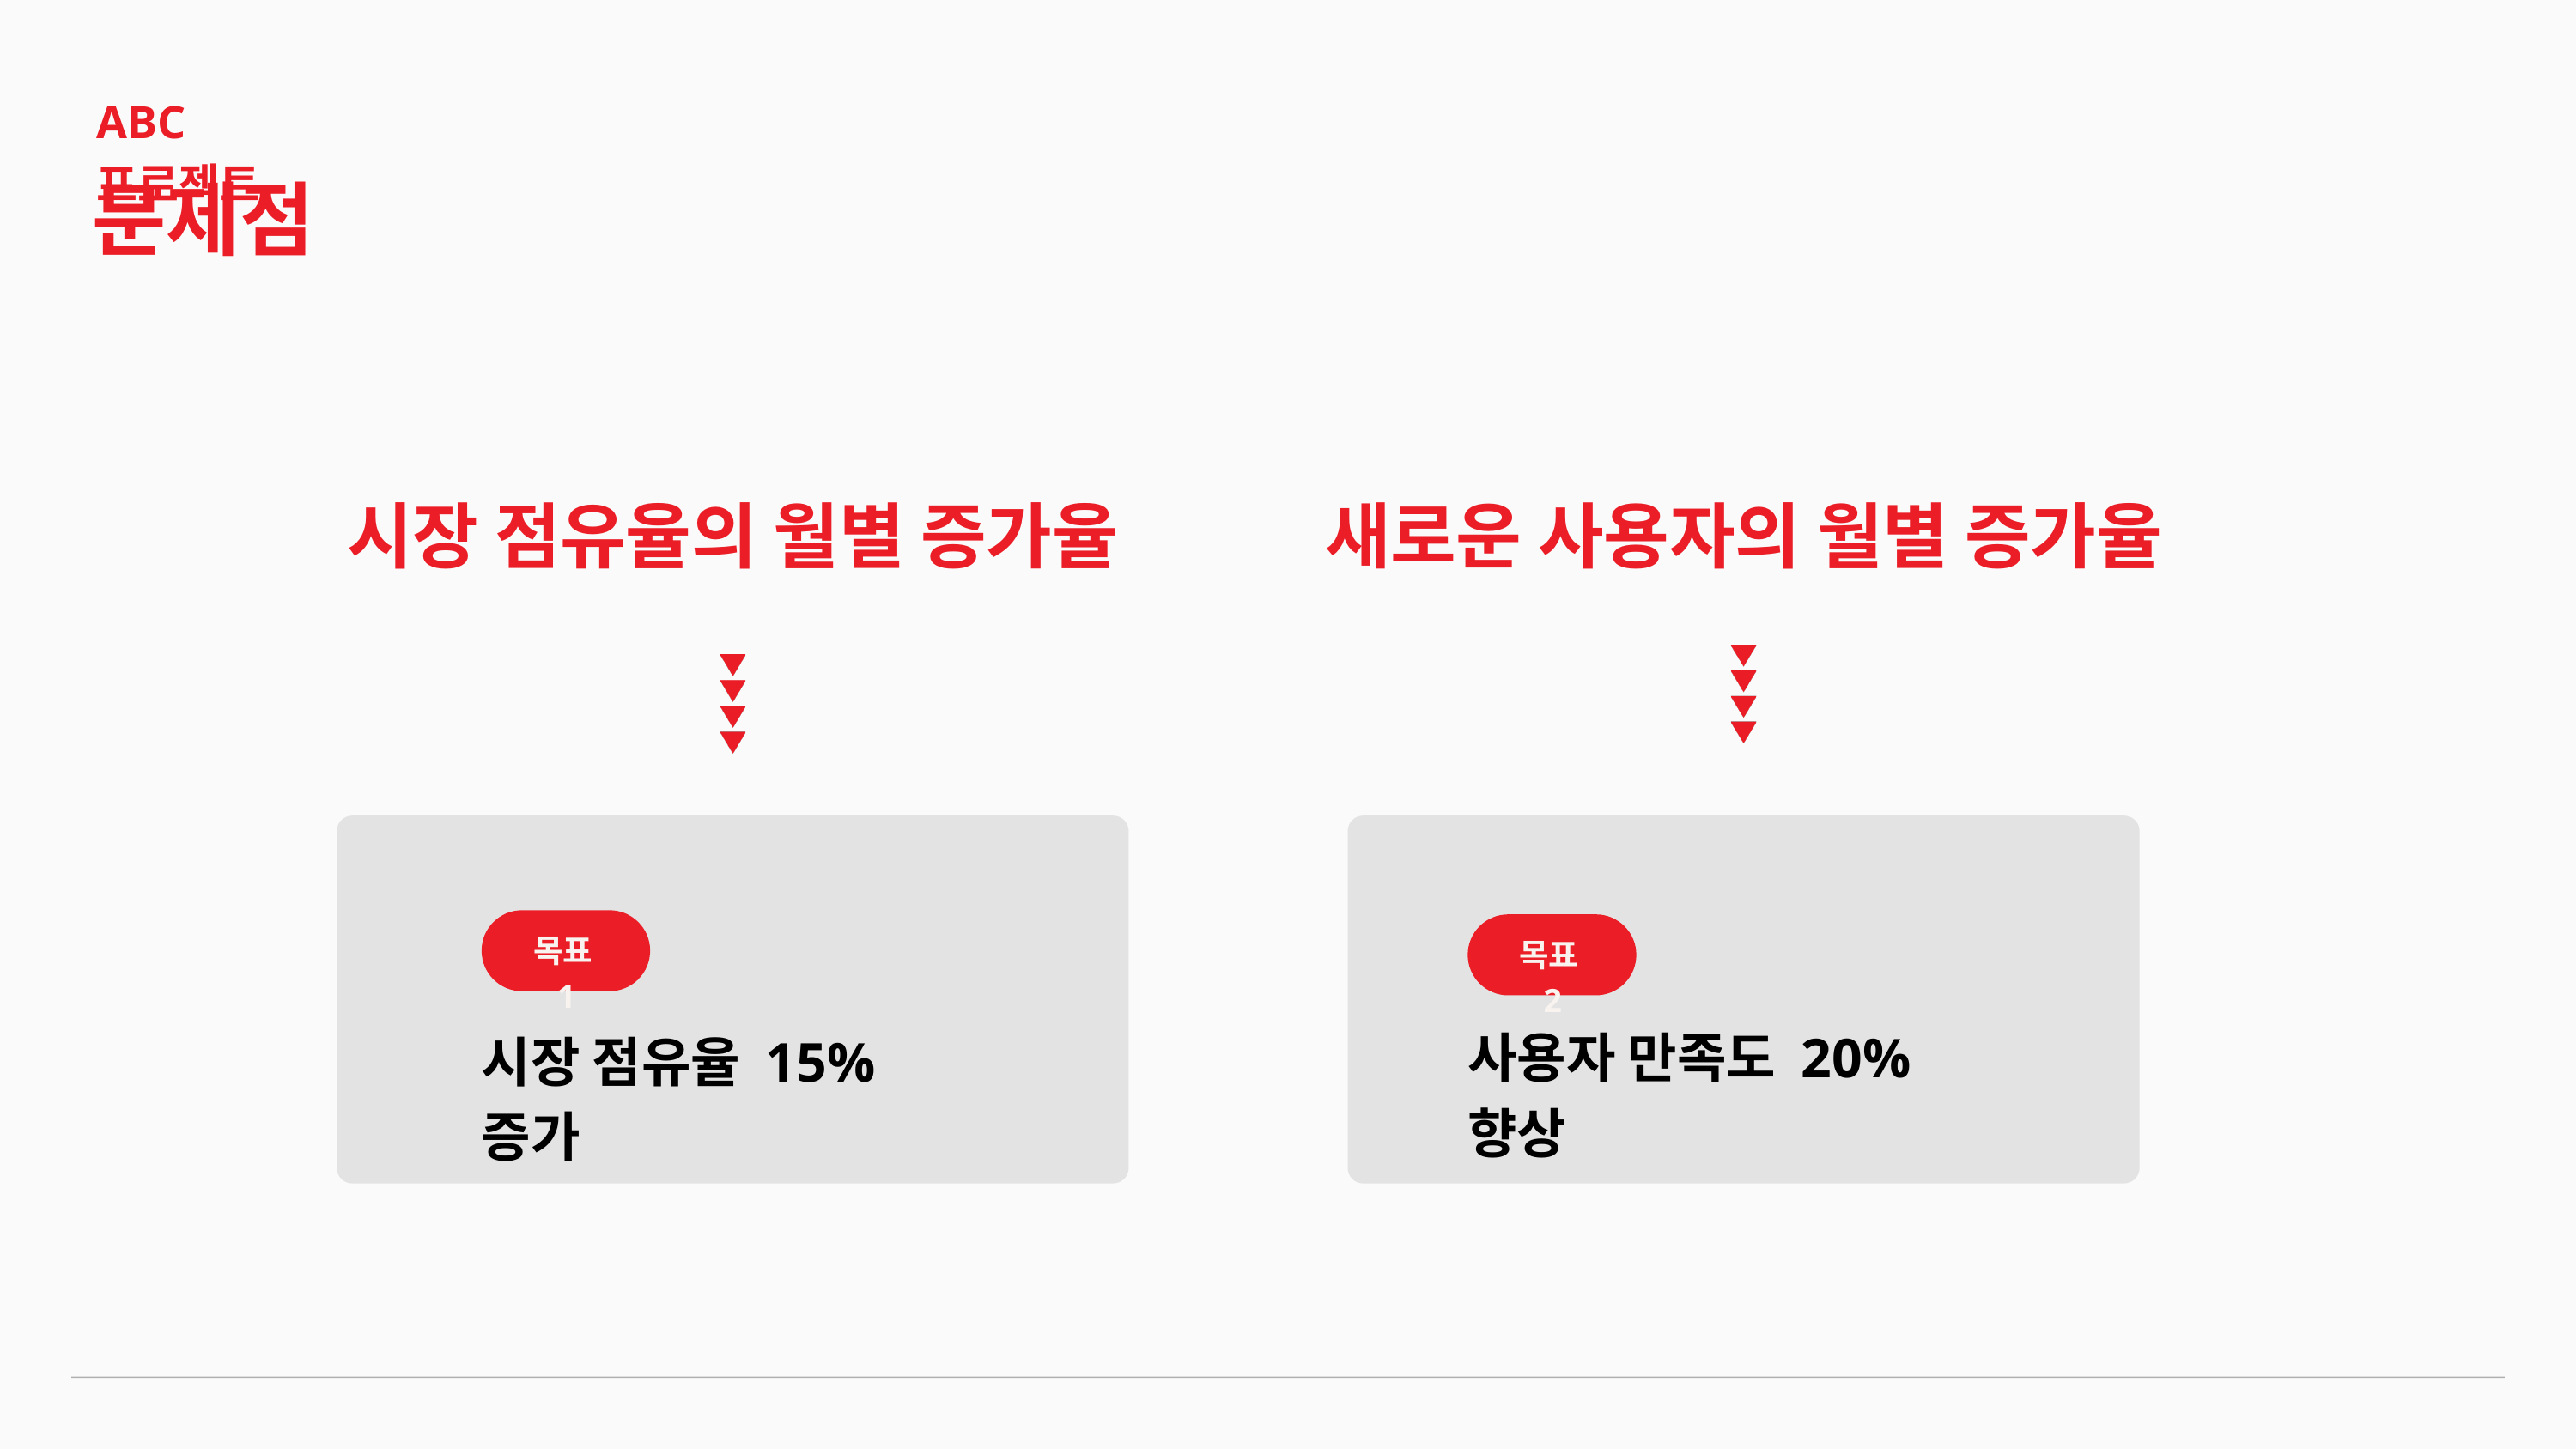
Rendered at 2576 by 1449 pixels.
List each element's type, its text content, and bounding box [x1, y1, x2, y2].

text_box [481, 910, 985, 1089]
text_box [336, 815, 1129, 1184]
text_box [1467, 913, 2020, 1085]
text_box [1730, 645, 1757, 744]
text_box ABC 프로젝트 [96, 85, 363, 211]
text_box 새로운 사용자의 월별 증가율 [1318, 476, 2169, 578]
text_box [1347, 815, 2140, 1184]
text_box 시장 점유율의 월별 증가율 [340, 476, 1125, 578]
text_box 문제점 [92, 152, 582, 265]
text_box [720, 654, 746, 754]
